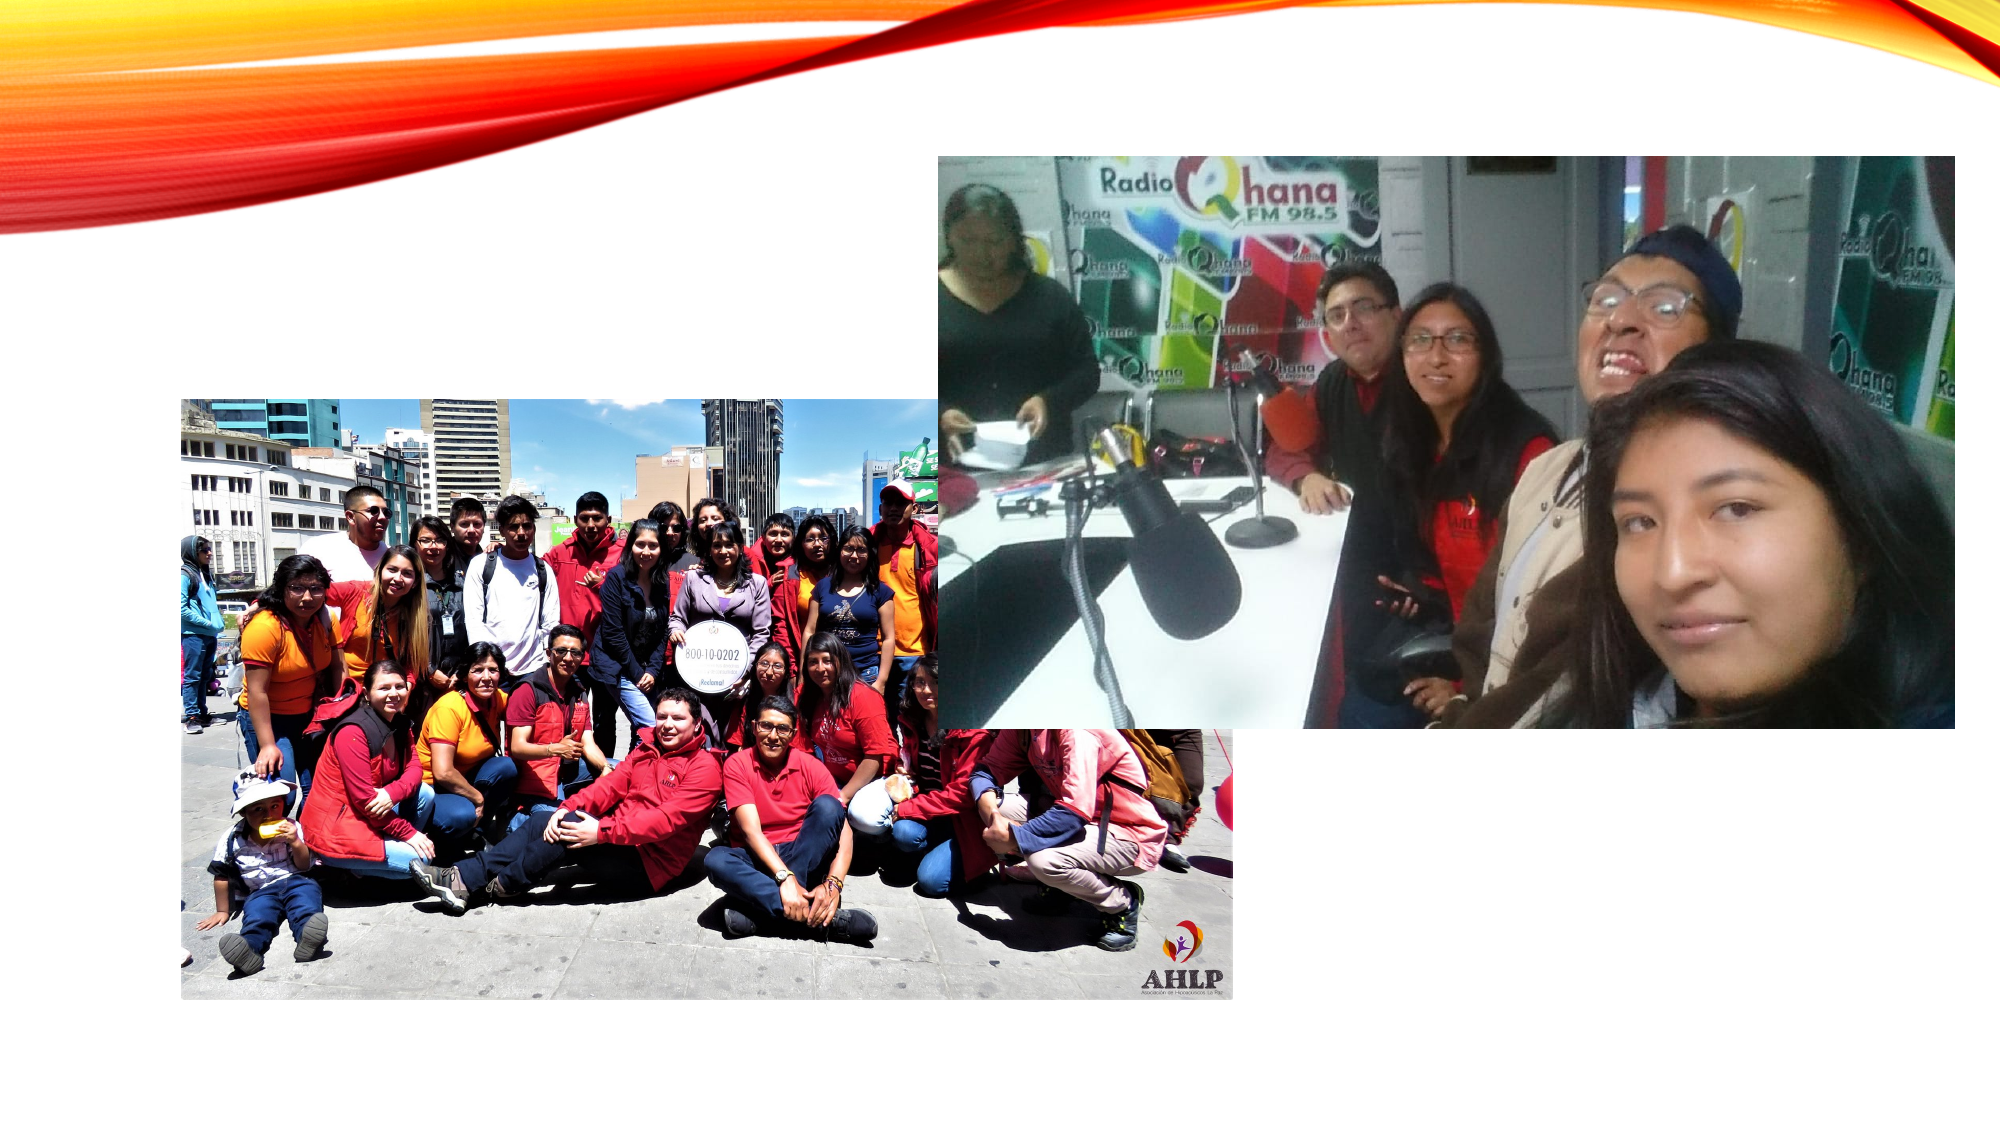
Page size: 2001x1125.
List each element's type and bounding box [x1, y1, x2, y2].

picture [0, 0, 2000, 1000]
